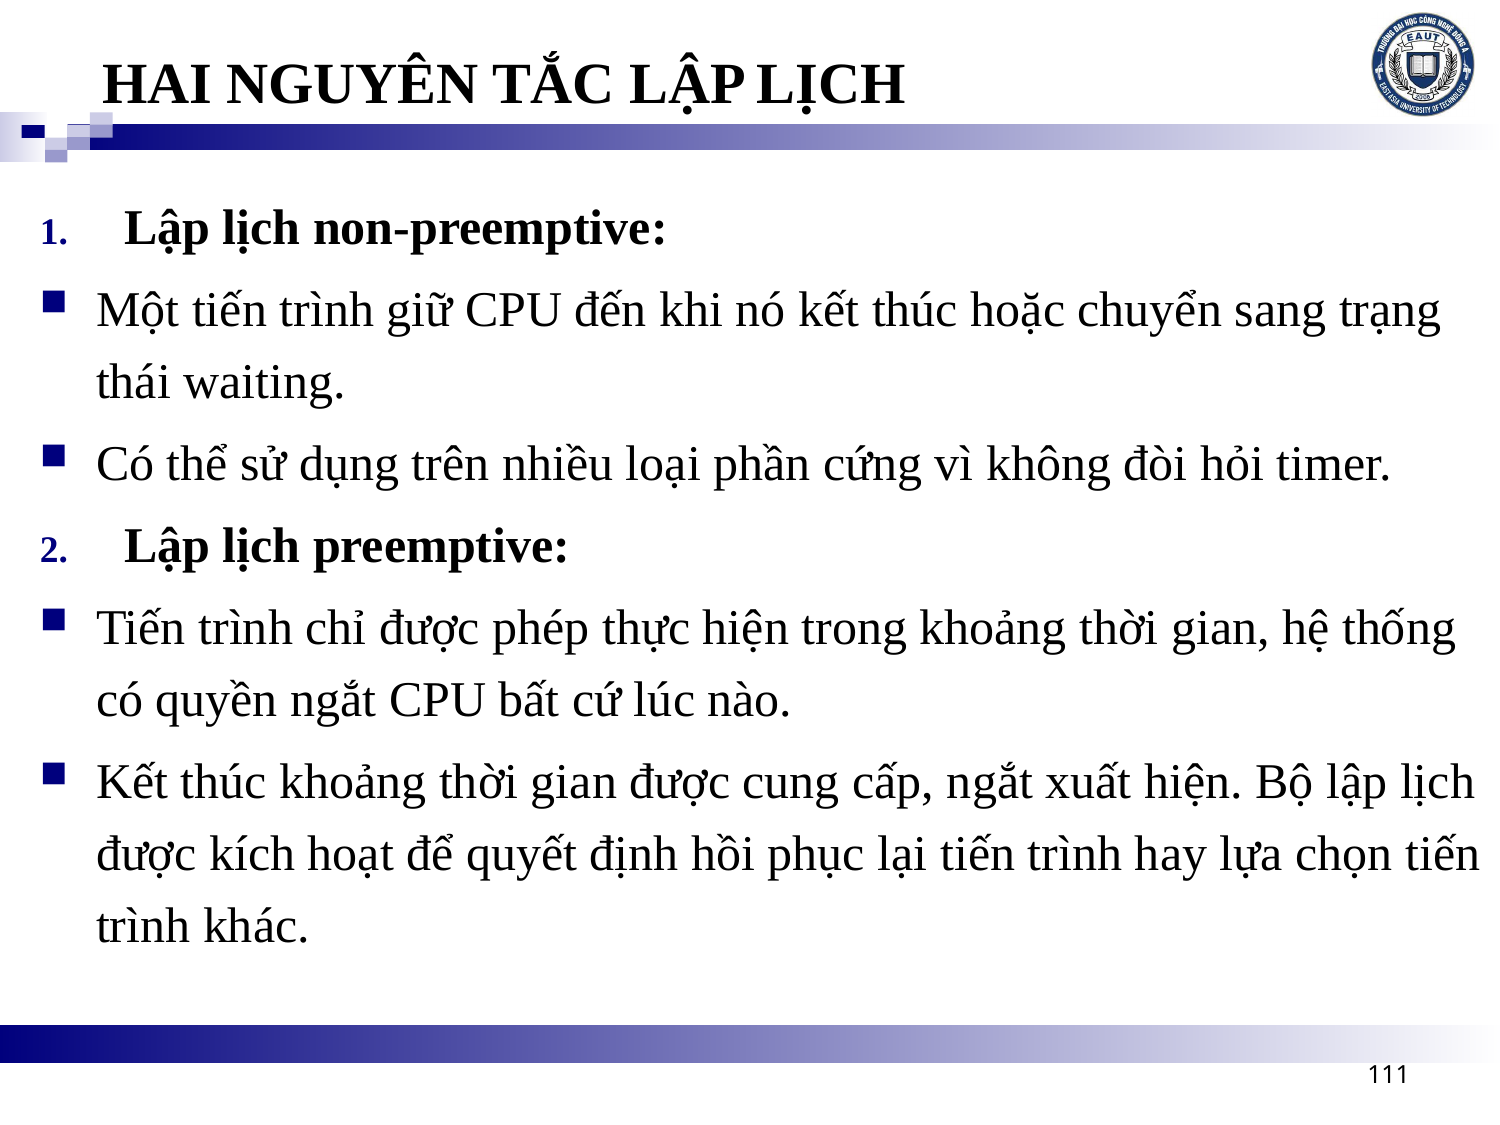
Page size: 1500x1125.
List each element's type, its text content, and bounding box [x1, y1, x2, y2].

slide_number 111 [1074, 1025, 1425, 1100]
list Lập lịch non-preemptive: Một tiến trình giữ CPU đến khi nó kết thúc hoặc chuyển sang trạng thái waiting. Có thể sử dụng trên nhiều loại phần cứng vì không đòi hỏi timer. Lập lịch preemptive: Tiến trình chỉ được phép thực hiện trong khoảng thời gian, hệ thống có quyền ngắt CPU bất cứ lúc nào. Kết thúc khoảng thời gian được cung cấp, ngắt xuất hiện. Bộ lập lịch được kích hoạt để quyết định hồi phục lại tiến trình hay lựa chọn tiến trình khác. [24, 174, 1500, 1088]
title HAI NGUYÊN TẮC LẬP LỊCH [87, 37, 1275, 166]
